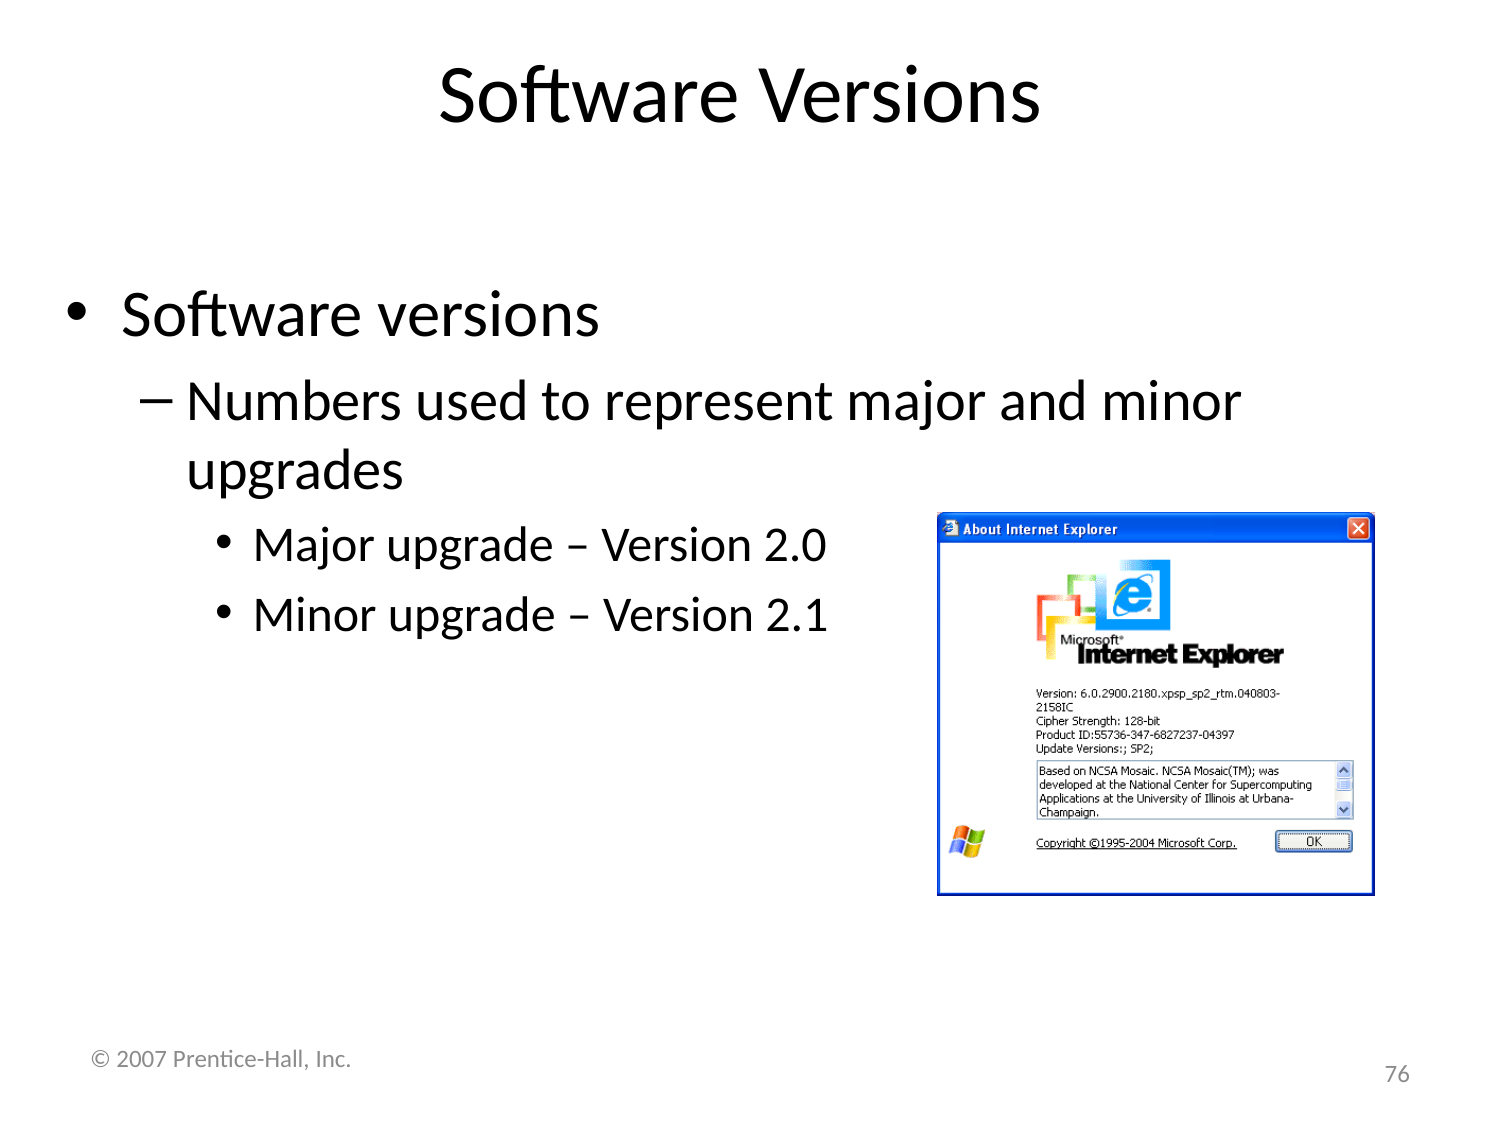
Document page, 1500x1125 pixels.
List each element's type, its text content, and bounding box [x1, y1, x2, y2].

slide_number © 2007 Prentice-Hall, Inc. [75, 1042, 425, 1103]
list Software versions Numbers used to represent major and minor upgrades Major upgrade – Version 2.0 Minor upgrade – Version 2.1 [50, 262, 1413, 675]
picture [937, 512, 1376, 897]
slide_number 76 [1074, 1042, 1425, 1103]
title Software Versions [75, 45, 1425, 233]
